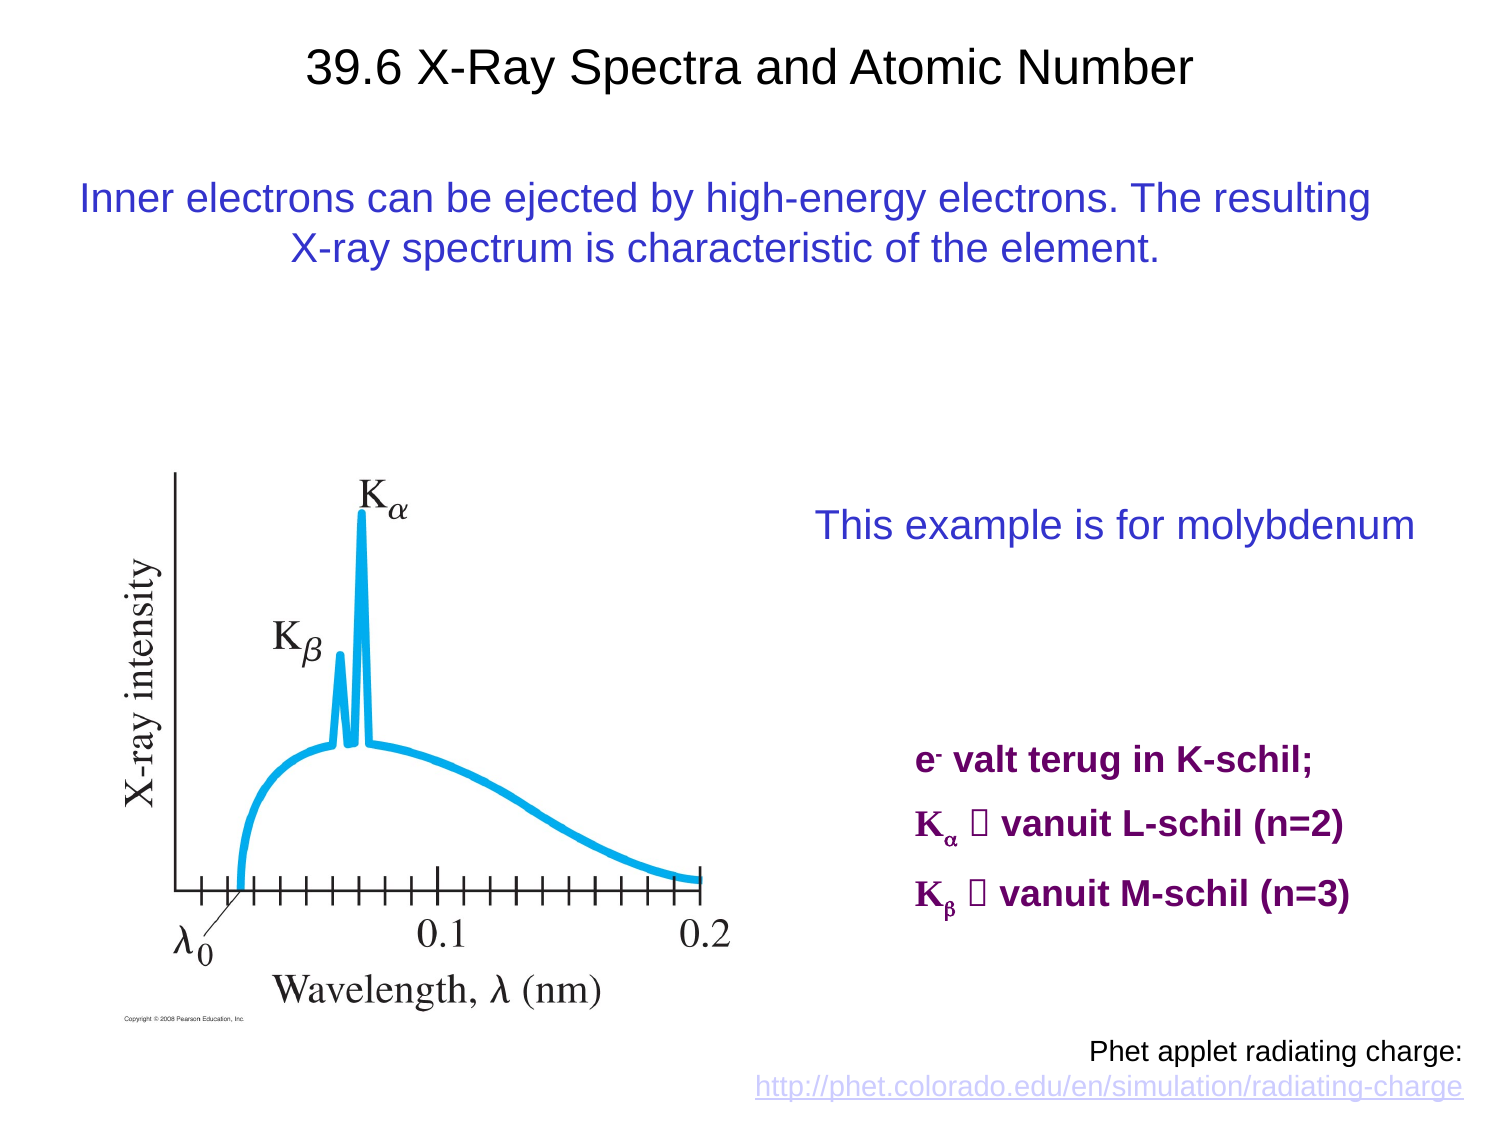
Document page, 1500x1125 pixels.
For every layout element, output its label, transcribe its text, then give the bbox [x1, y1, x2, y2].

text_box Inner electrons can be ejected by high-energy electrons. The resulting X-ray spectrum is characteristic of the element. [48, 163, 1403, 279]
picture [121, 469, 737, 1027]
text_box e- valt terug in K-schil; Ka  vanuit L-schil (n=2) Kb  vanuit M-schil (n=3) [900, 728, 1400, 928]
text_box This example is for molybdenum [777, 490, 1454, 556]
title 39.6 X-Ray Spectra and Atomic Number [0, 0, 1500, 131]
text_box Phet applet radiating charge: http://phet.colorado.edu/en/simulation/radiating-charge [499, 1024, 1479, 1110]
